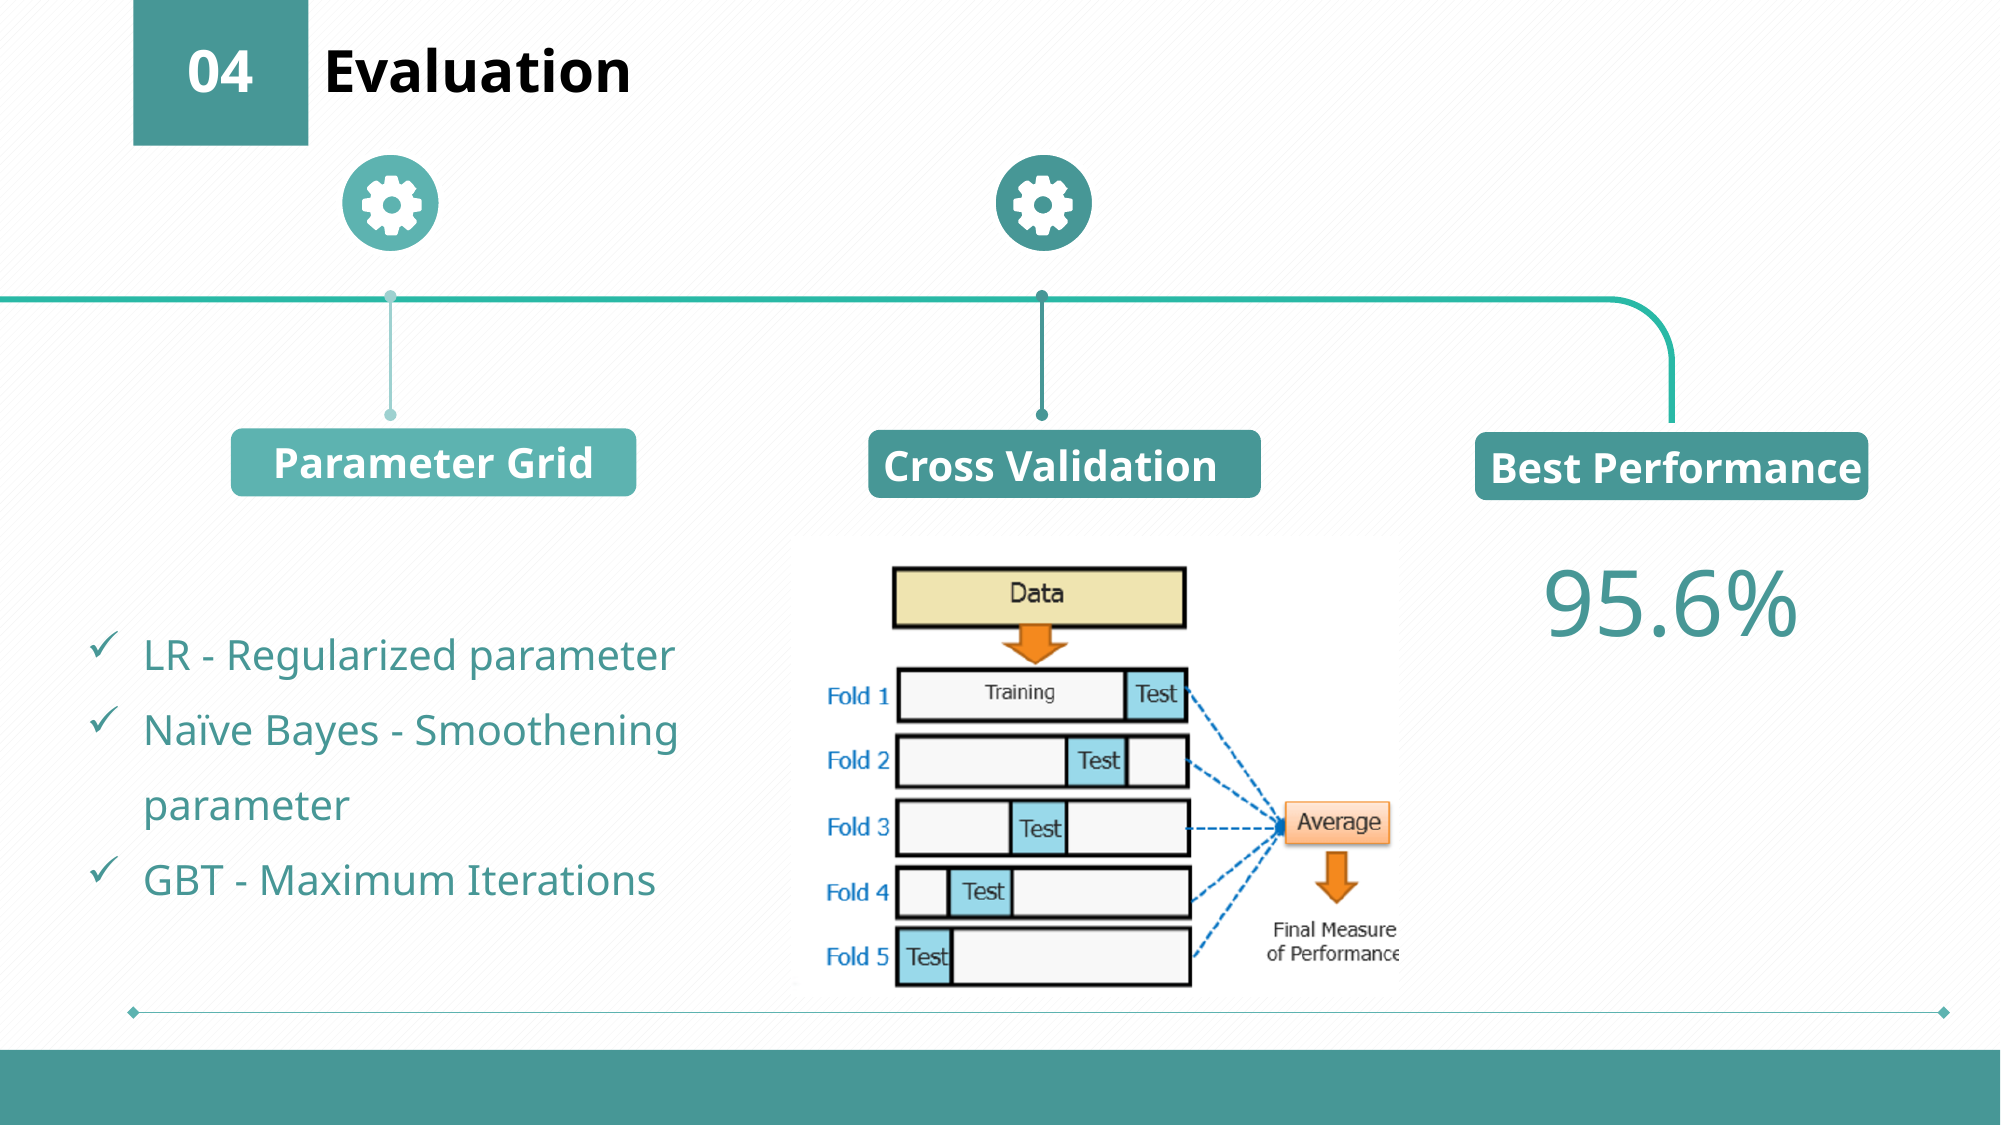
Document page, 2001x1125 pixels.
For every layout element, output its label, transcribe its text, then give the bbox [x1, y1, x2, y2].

picture [791, 536, 1399, 997]
text_box 95.6% [1527, 536, 1816, 662]
list 04 [133, 34, 308, 105]
text_box Best Performance [1475, 434, 1911, 500]
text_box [339, 151, 442, 255]
text_box [1044, 295, 1676, 424]
text_box [229, 427, 638, 498]
text_box [871, 428, 1262, 499]
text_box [992, 151, 1096, 255]
text_box Cross Validation [868, 432, 1244, 498]
text_box [392, 295, 1040, 304]
text_box LR - Regularized parameter Naïve Bayes - Smoothening parameter GBT - Maximum Iterations [71, 596, 708, 969]
list Evaluation [308, 34, 1087, 105]
text_box Parameter Grid [258, 429, 618, 495]
text_box [0, 295, 389, 304]
